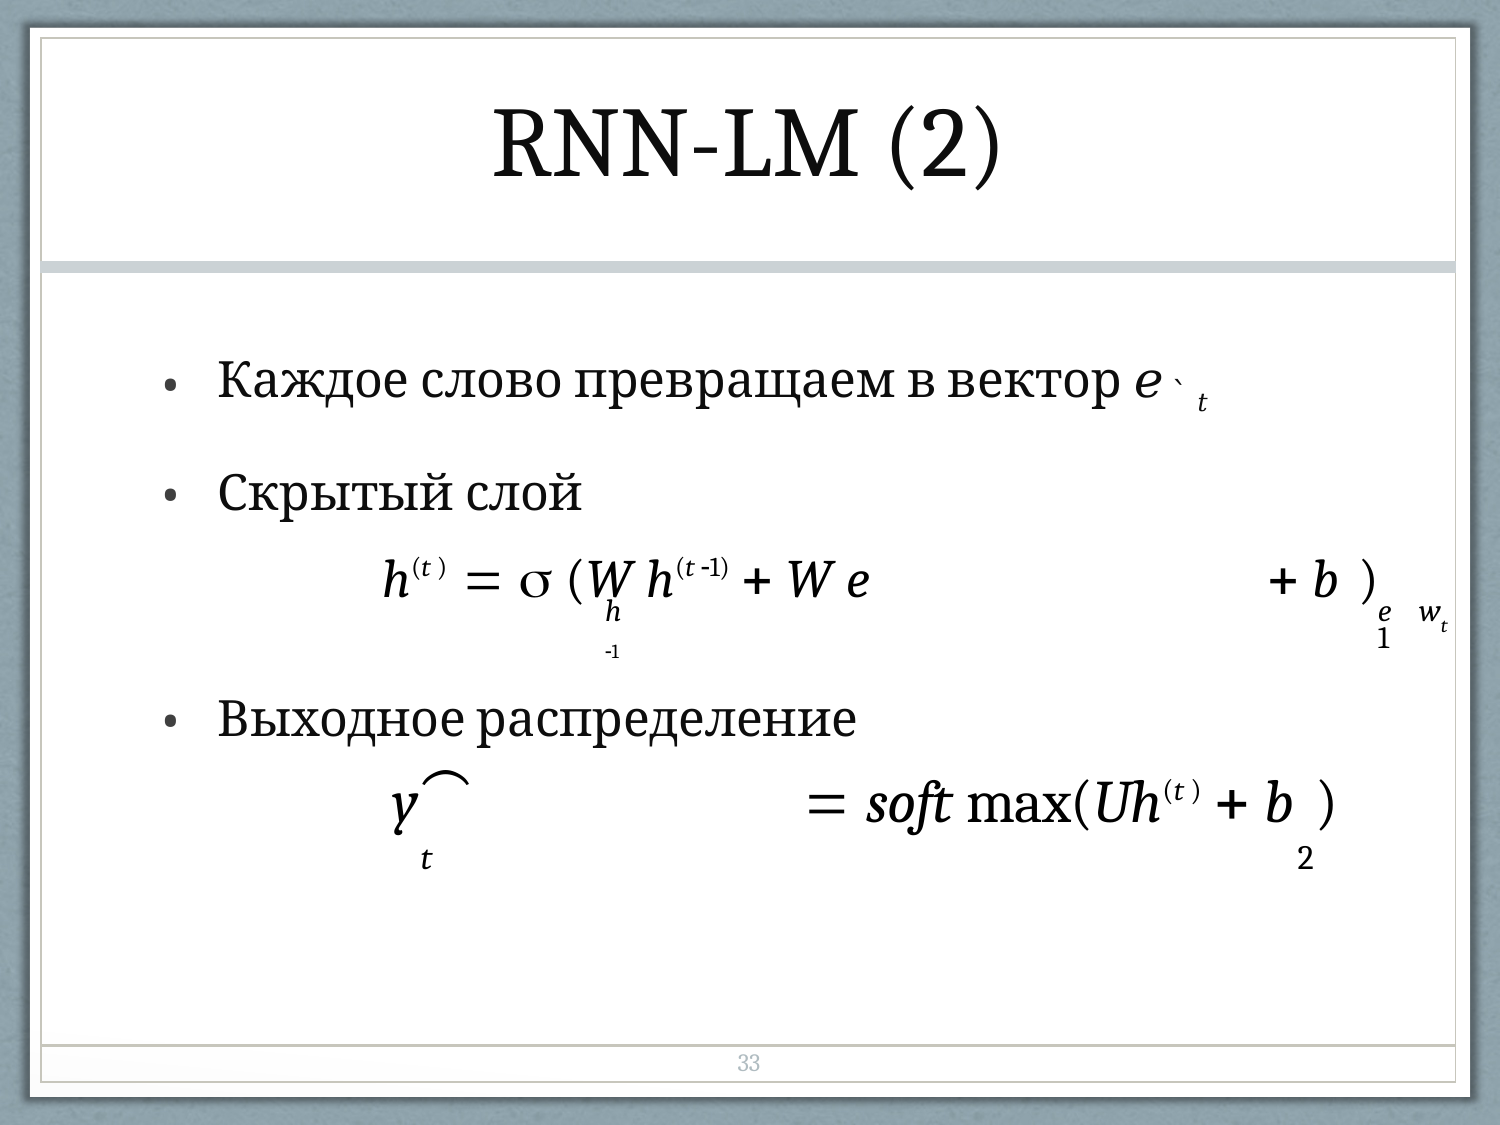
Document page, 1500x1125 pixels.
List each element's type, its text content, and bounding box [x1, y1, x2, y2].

picture [0, 0, 1500, 1125]
table_header RNN-LM (2) [42, 39, 1455, 261]
table_cell Каждое слово превращаем в вектор 𝑒`𝑡 Скрытый слой h(t )   (W h(t 1)  W e  b ) h e wt 1 1 Выходное распределение y⌢  soft max(Uh(t )  b ) t 2 [42, 273, 1455, 1044]
table_cell 33 [42, 1047, 1455, 1081]
